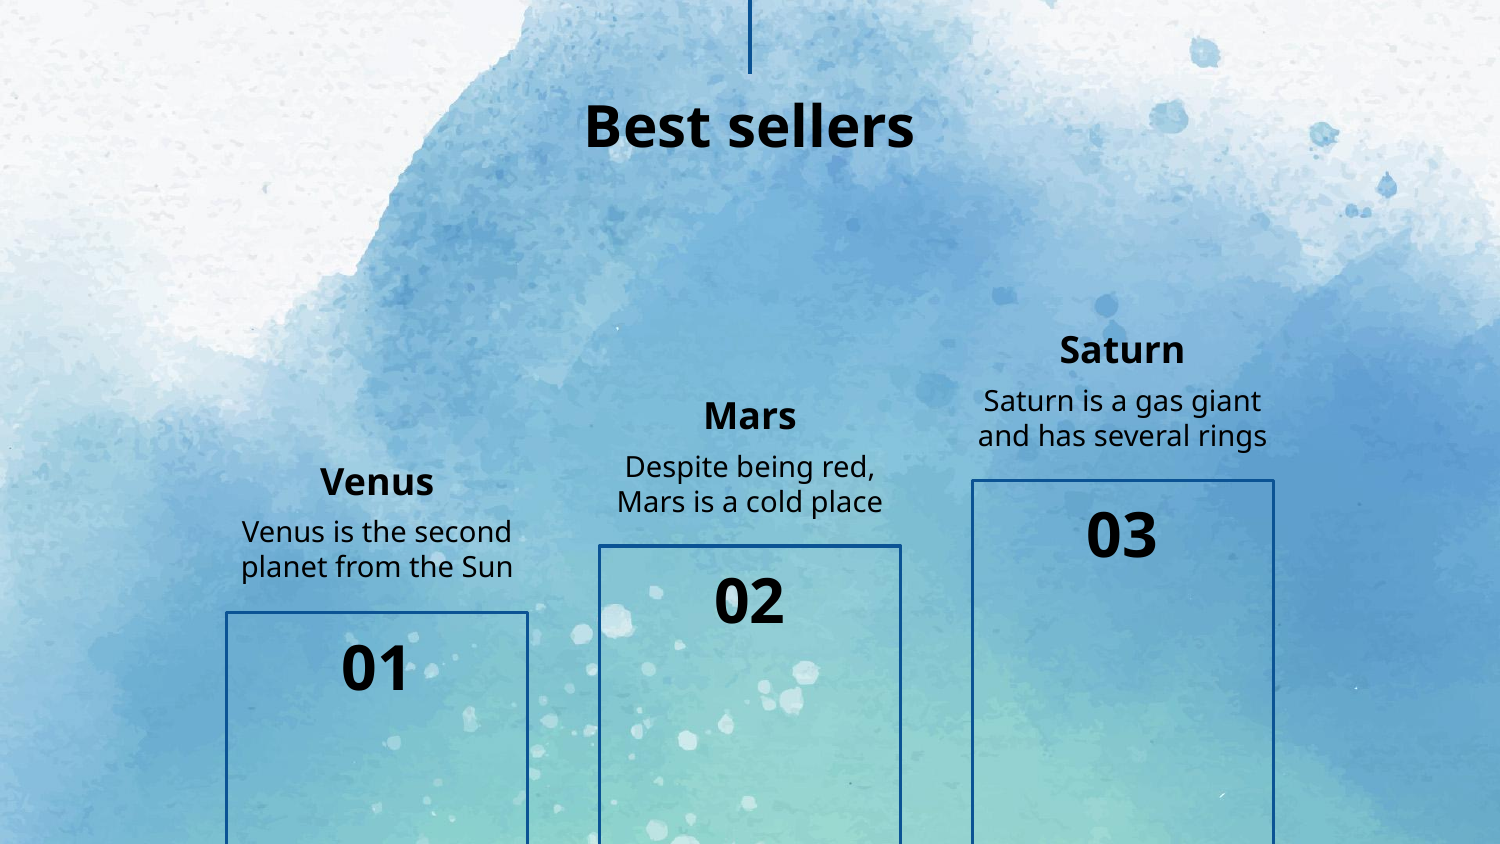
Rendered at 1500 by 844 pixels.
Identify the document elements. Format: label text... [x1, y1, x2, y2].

title 01 [225, 611, 529, 844]
title Mars [621, 383, 879, 433]
title Saturn [994, 317, 1252, 367]
title Venus [248, 449, 506, 498]
subtitle Despite being red, Mars is a cold place [579, 433, 921, 538]
subtitle Venus is the second planet from the Sun [206, 498, 549, 604]
title 03 [971, 479, 1275, 844]
title 02 [598, 544, 902, 844]
subtitle Saturn is a gas giant and has several rings [951, 367, 1294, 472]
title Best sellers [118, 74, 1382, 164]
picture [0, 0, 1500, 844]
